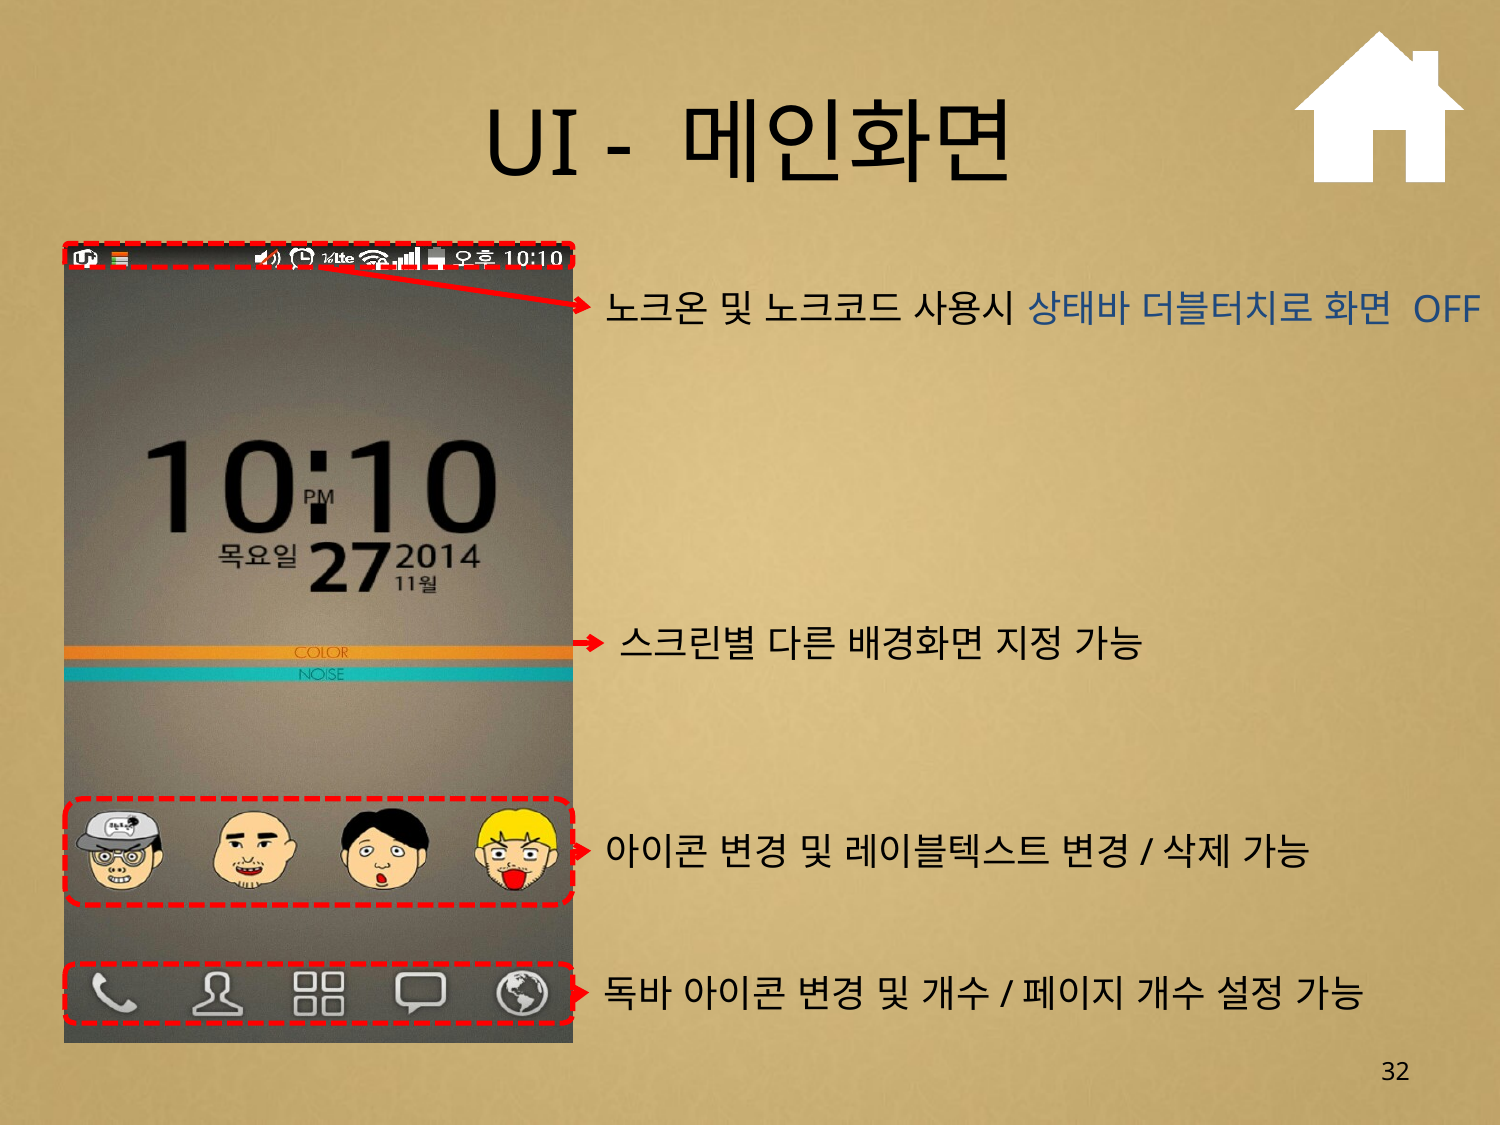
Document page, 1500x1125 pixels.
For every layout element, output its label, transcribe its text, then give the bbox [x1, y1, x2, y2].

title UI - 메인화면 [75, 45, 1425, 233]
text_box 독바 아이콘 변경 및 개수/페이지 개수 설정 가능 [589, 962, 1380, 1023]
picture [0, 0, 1500, 1125]
slide_number 32 [1074, 1042, 1425, 1103]
text_box 스크린별 다른 배경화면 지정 가능 [604, 613, 1159, 673]
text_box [318, 266, 641, 308]
text_box 아이콘 변경 및 레이블텍스트 변경/삭제 가능 [591, 820, 1327, 881]
text_box 노크온 및 노크코드 사용시 상태바 더블터치로 화면 OFF [591, 277, 1496, 338]
